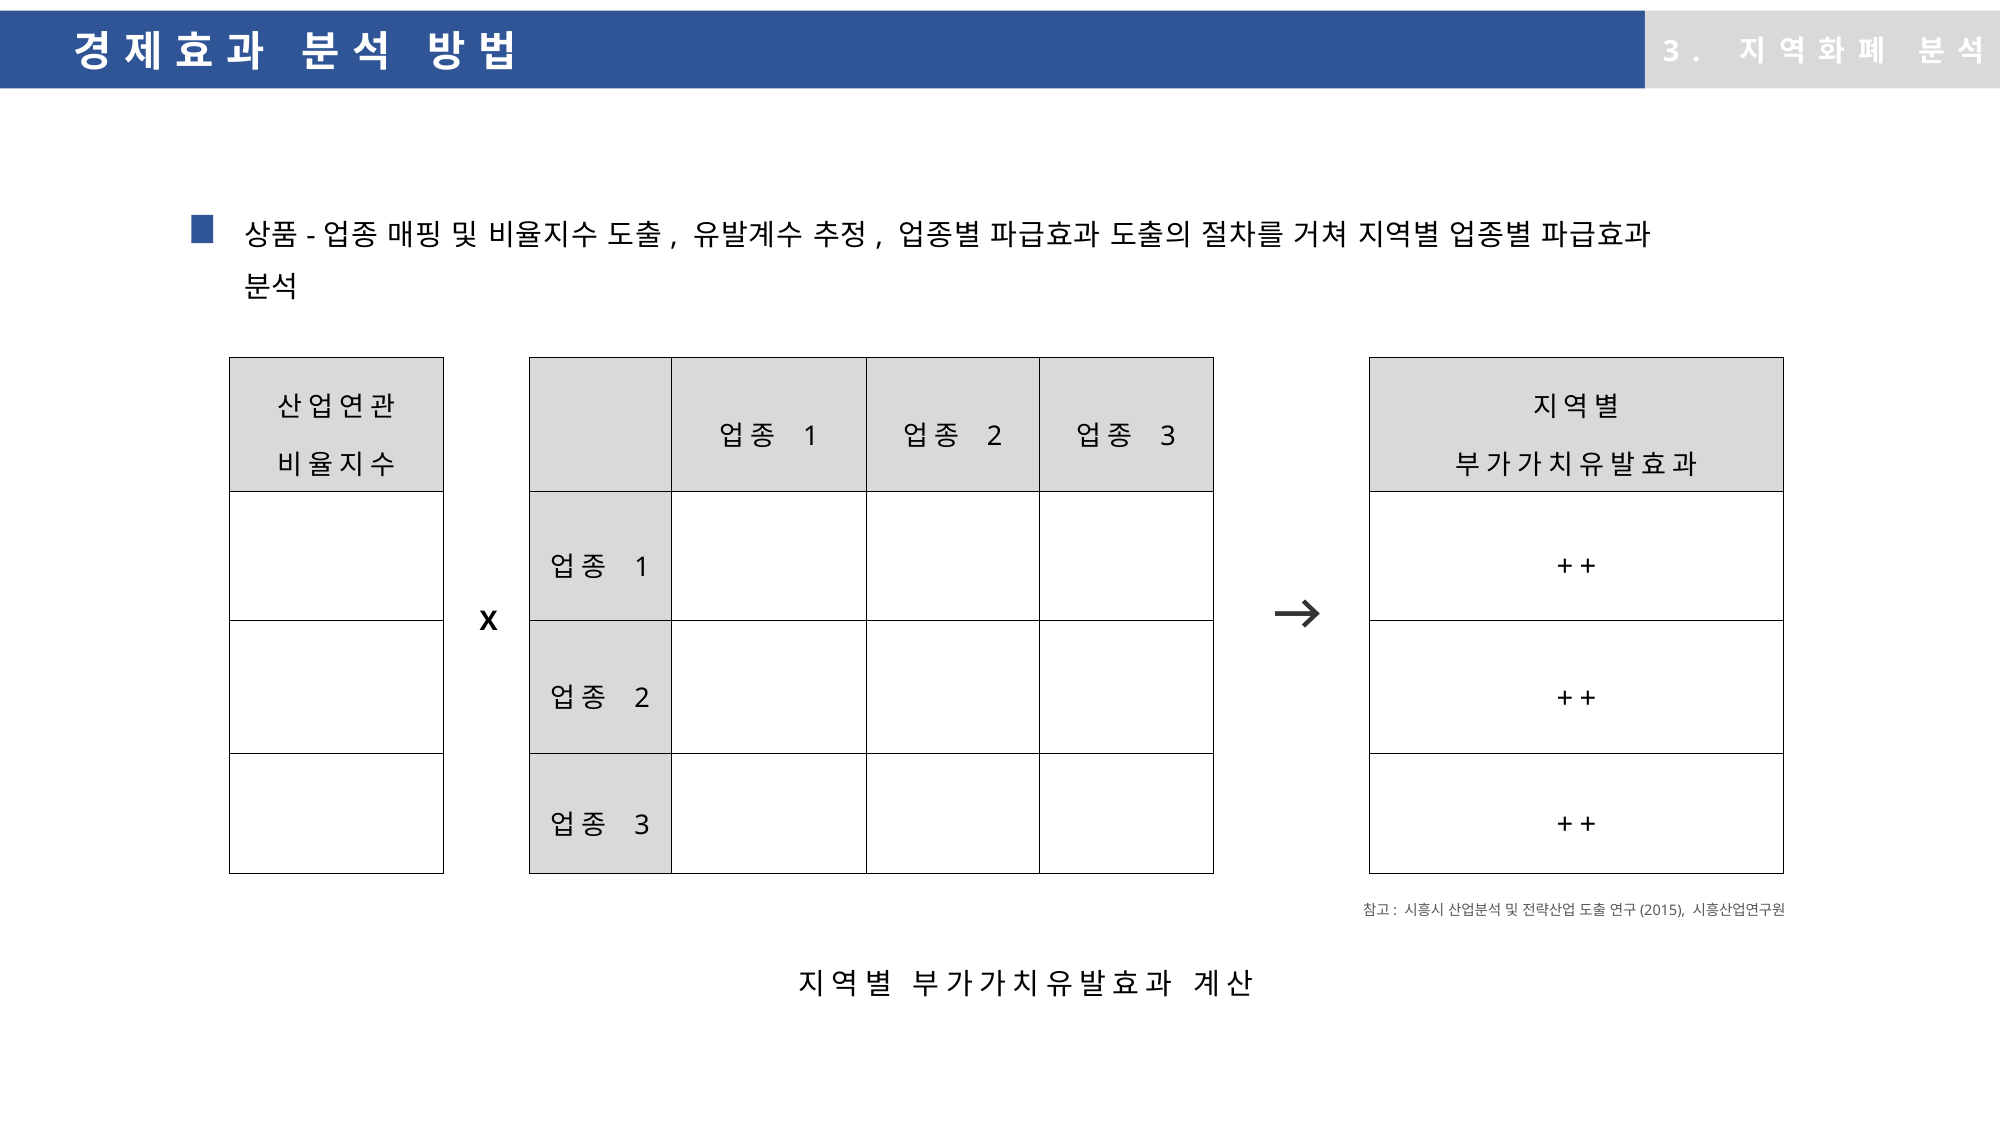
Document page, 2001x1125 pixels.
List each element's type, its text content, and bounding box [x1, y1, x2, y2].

text_box 경제효과 분석 방법 [0, 10, 1644, 89]
text_box [190, 214, 214, 244]
text_box 참고: 시흥시 산업분석 및 전략산업 도출 연구(2015), 시흥산업연구원 [1348, 893, 1801, 926]
text_box 지역별 부가가치유발효과 계산 [783, 958, 1269, 1008]
picture [1274, 592, 1320, 635]
text_box 상품-업종 매핑 및 비율지수 도출, 유발계수 추정, 업종별 파급효과 도출의 절차를 거쳐 지역별 업종별 파급효과 분석 [229, 191, 1705, 311]
text_box X [464, 580, 511, 693]
text_box 3. 지역화폐 분석 [1644, 10, 2000, 89]
